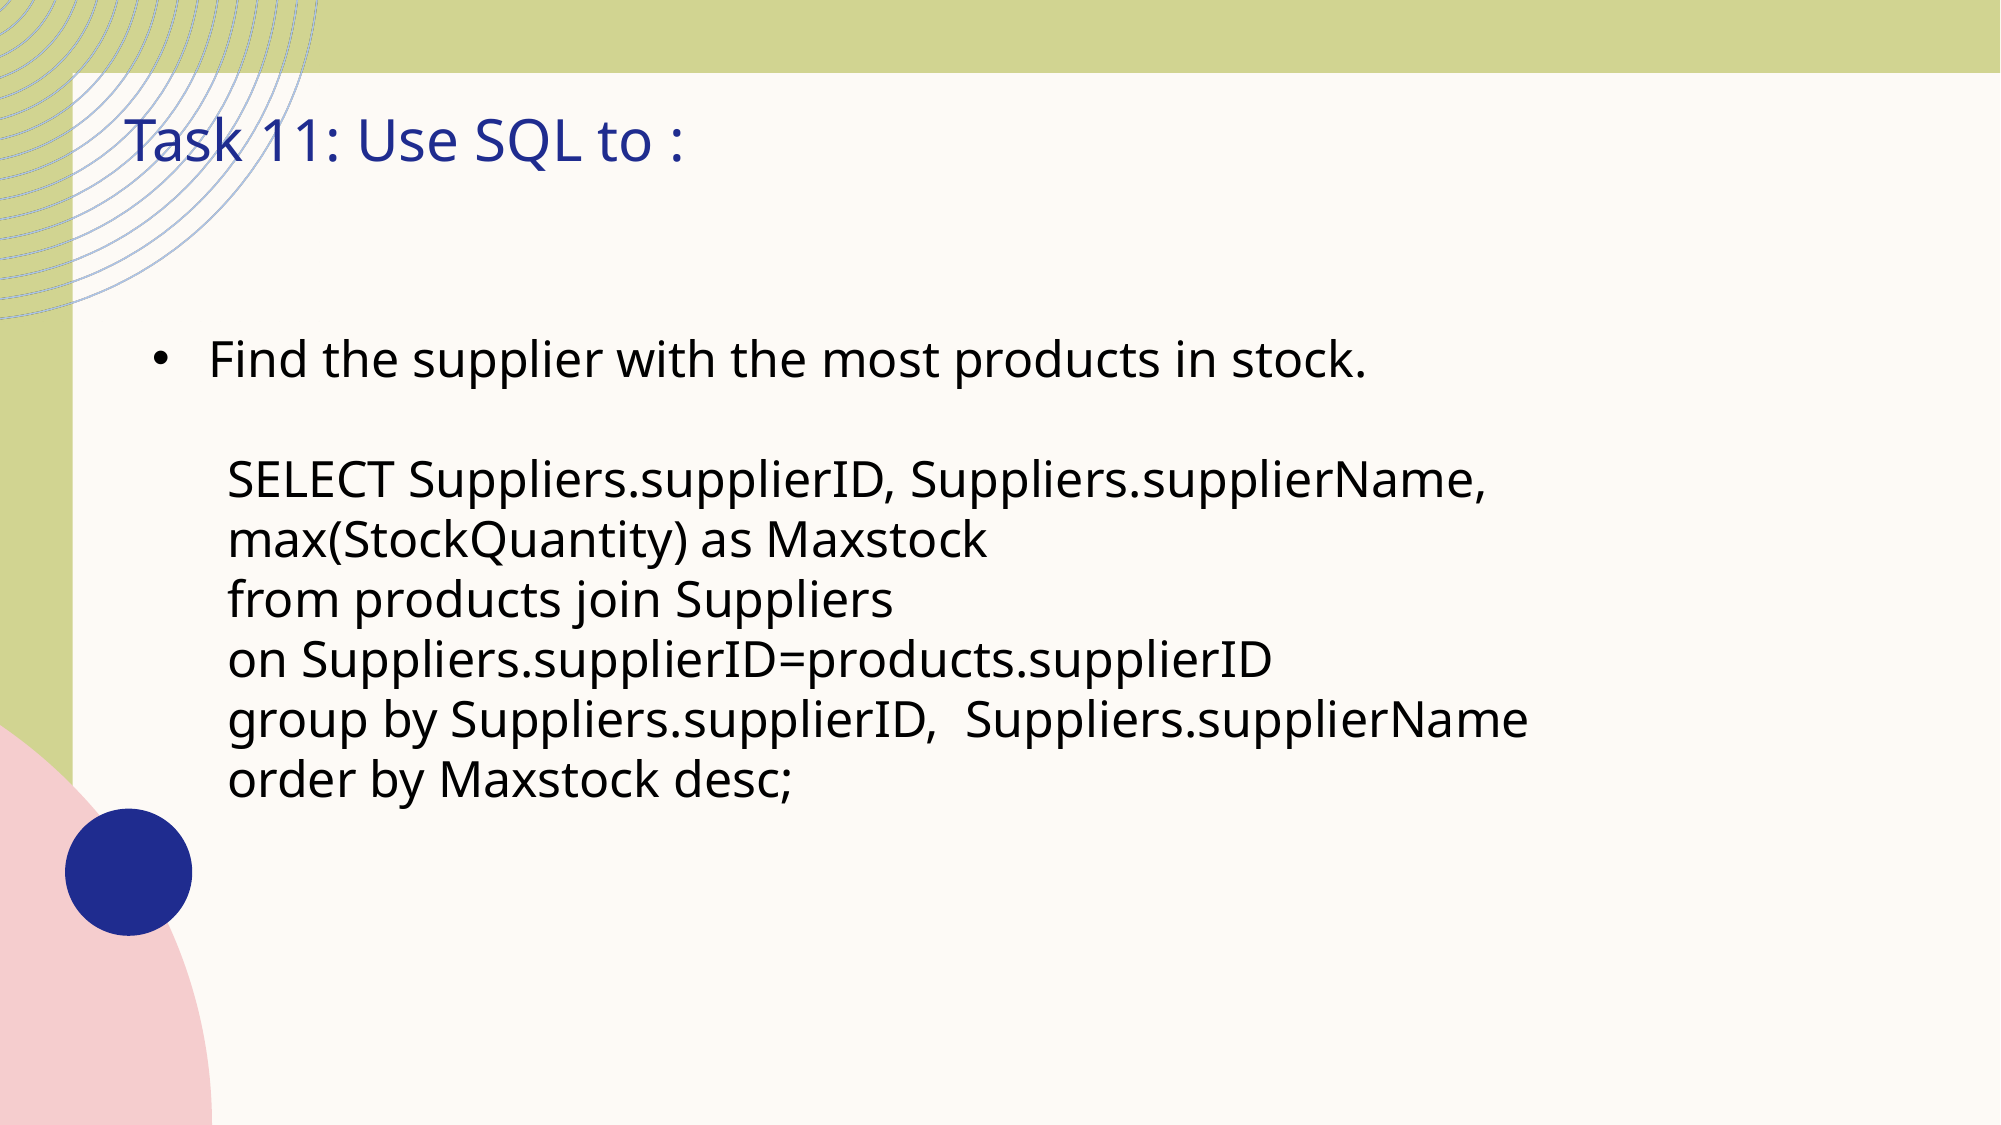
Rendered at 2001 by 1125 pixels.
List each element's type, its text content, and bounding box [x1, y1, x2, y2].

picture [0, 0, 2001, 785]
text_box Find the supplier with the most products in stock. SELECT Suppliers.supplierID, Suppliers.supplierName, max(StockQuantity) as Maxstock from products join Suppliers on Suppliers.supplierID=products.supplierID group by Suppliers.supplierID, Suppliers.supplierName order by Maxstock desc; [137, 274, 1863, 815]
text_box Task 11: Use SQL to : [109, 95, 1891, 238]
